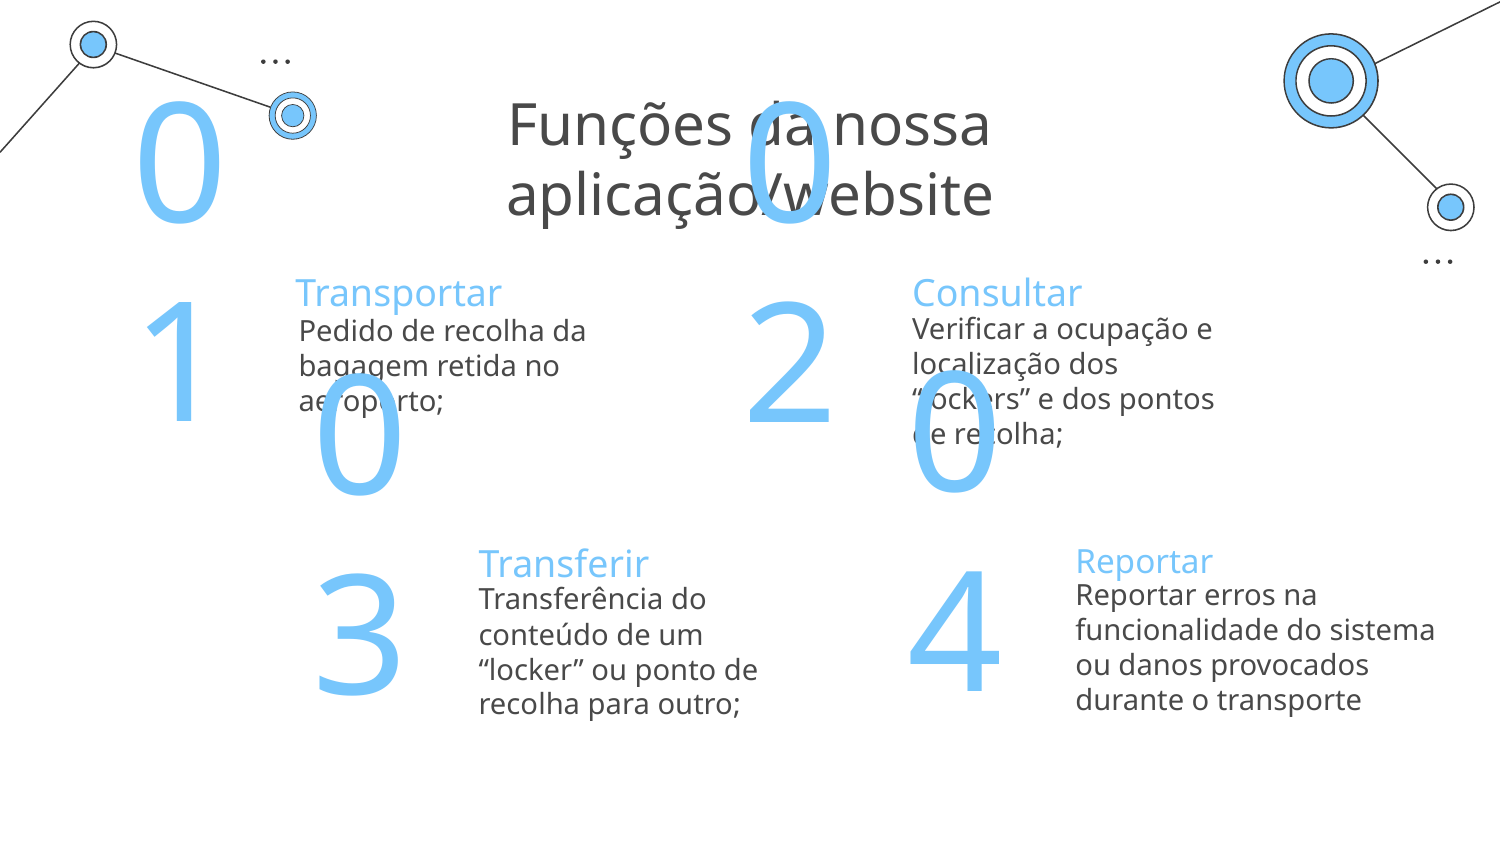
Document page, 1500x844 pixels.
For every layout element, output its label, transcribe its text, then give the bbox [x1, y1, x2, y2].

subtitle Transportar [280, 253, 600, 316]
subtitle Consultar [896, 253, 1217, 295]
text_box 04 [850, 563, 1061, 740]
title Funções da nossa aplicação/website [257, 72, 1243, 171]
text_box 02 [684, 293, 895, 471]
subtitle Transferência do conteúdo de um “locker” ou ponto de recolha para outro; [463, 565, 783, 691]
text_box 01 [83, 293, 277, 471]
subtitle Reportar [1060, 525, 1388, 561]
subtitle Reportar erros na funcionalidade do sistema ou danos provocados durante o transporte [1060, 561, 1479, 686]
subtitle Verificar a ocupação e localização dos “lockers” e dos pontos de recolha; [896, 295, 1243, 420]
subtitle Pedido de recolha da bagagem retida no aeroporto; [283, 297, 603, 422]
subtitle Transferir [463, 525, 783, 565]
text_box 03 [259, 566, 462, 743]
